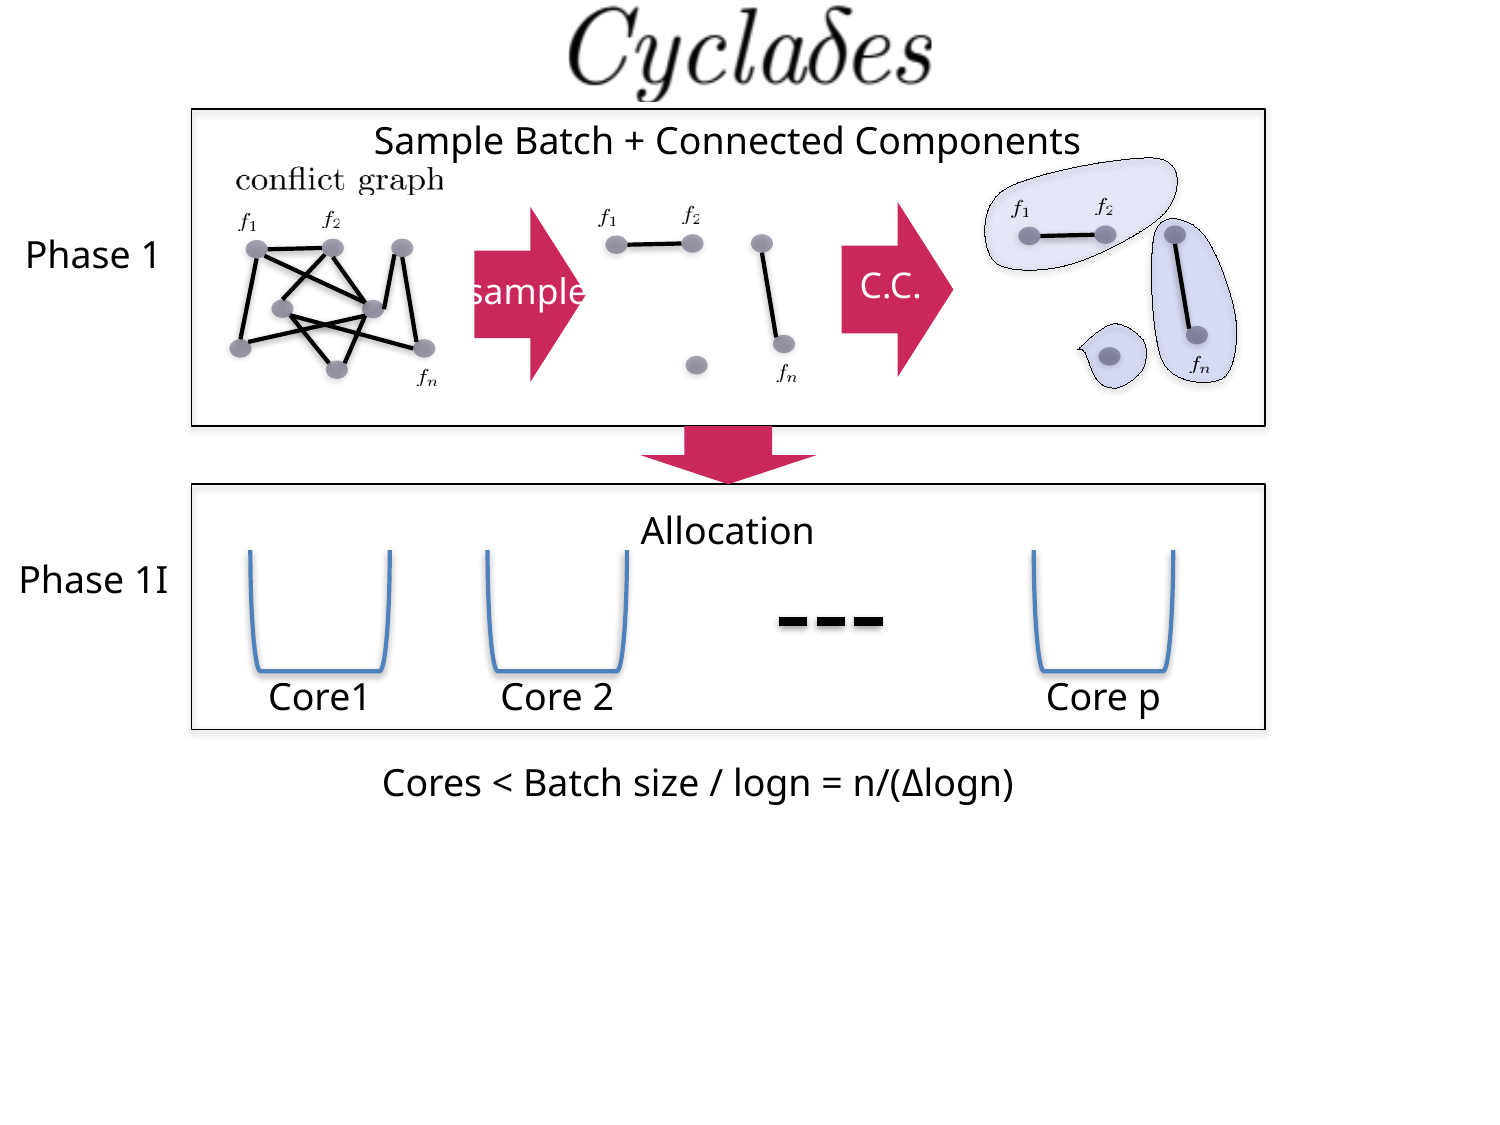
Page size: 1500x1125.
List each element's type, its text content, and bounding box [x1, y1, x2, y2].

text_box [1097, 346, 1122, 367]
picture [568, 4, 932, 102]
text_box [1151, 218, 1237, 383]
picture [1188, 354, 1210, 373]
text_box [1163, 224, 1187, 244]
text_box Phase 1 [9, 223, 177, 284]
text_box [984, 157, 1178, 271]
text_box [605, 233, 796, 375]
text_box Core p [1031, 665, 1176, 726]
text_box C.C. [844, 255, 937, 313]
picture [1094, 196, 1113, 215]
picture [597, 208, 616, 227]
text_box [485, 550, 630, 665]
text_box [1031, 550, 1176, 665]
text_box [229, 238, 436, 380]
picture [237, 212, 256, 231]
picture [681, 205, 700, 224]
text_box Phase 1I [3, 548, 184, 608]
text_box [1017, 225, 1041, 246]
picture [235, 165, 444, 195]
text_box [1174, 243, 1190, 329]
text_box Sample Batch + Connected Components [359, 109, 1097, 169]
picture [775, 363, 797, 382]
text_box [638, 424, 819, 487]
picture [416, 368, 437, 387]
text_box Core 2 [485, 665, 629, 726]
text_box [191, 483, 1266, 730]
text_box [1077, 323, 1147, 389]
text_box Core1 [253, 665, 387, 726]
text_box Cores < Batch size / logn = n/(Δlogn) [367, 751, 1048, 811]
text_box [248, 550, 392, 665]
text_box [472, 204, 568, 261]
text_box [1185, 325, 1209, 346]
text_box [472, 319, 573, 385]
picture [1010, 199, 1029, 218]
text_box [839, 199, 956, 380]
text_box sample [451, 261, 600, 319]
picture [321, 210, 340, 229]
text_box [1094, 224, 1118, 245]
text_box [191, 108, 1266, 427]
